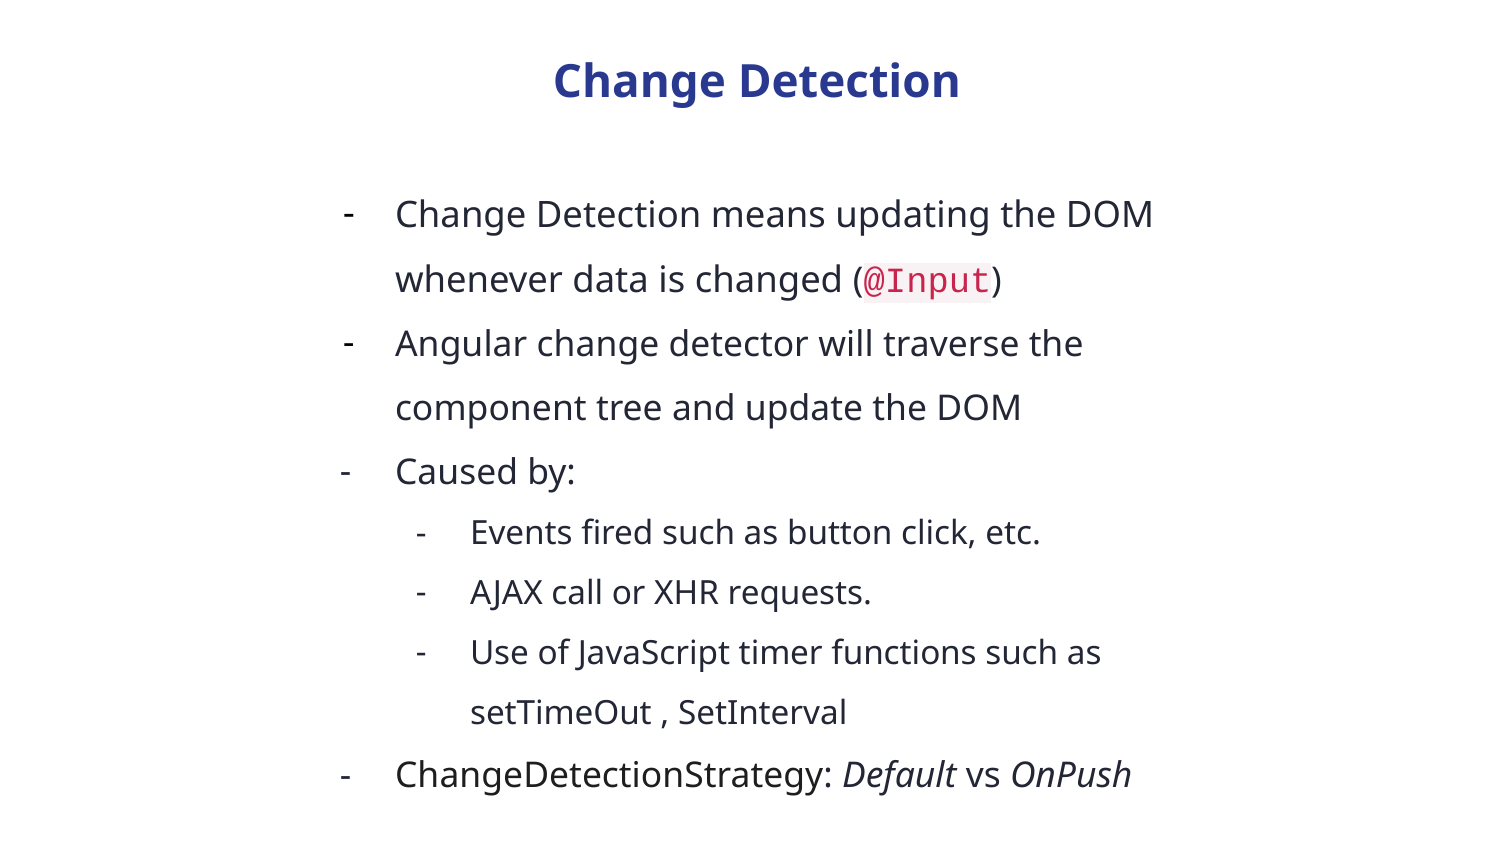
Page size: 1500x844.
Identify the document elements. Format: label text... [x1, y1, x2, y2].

title Change Detection [32, 28, 1406, 122]
text_box Change Detection means updating the DOM whenever data is changed (@Input) Angular change detector will traverse the component tree and update the DOM Caused by: Events fired such as button click, etc. AJAX call or XHR requests. Use of JavaScript timer functions such as setTimeOut , SetInterval ChangeDetectionStrategy: Default vs OnPush [305, 153, 1195, 810]
